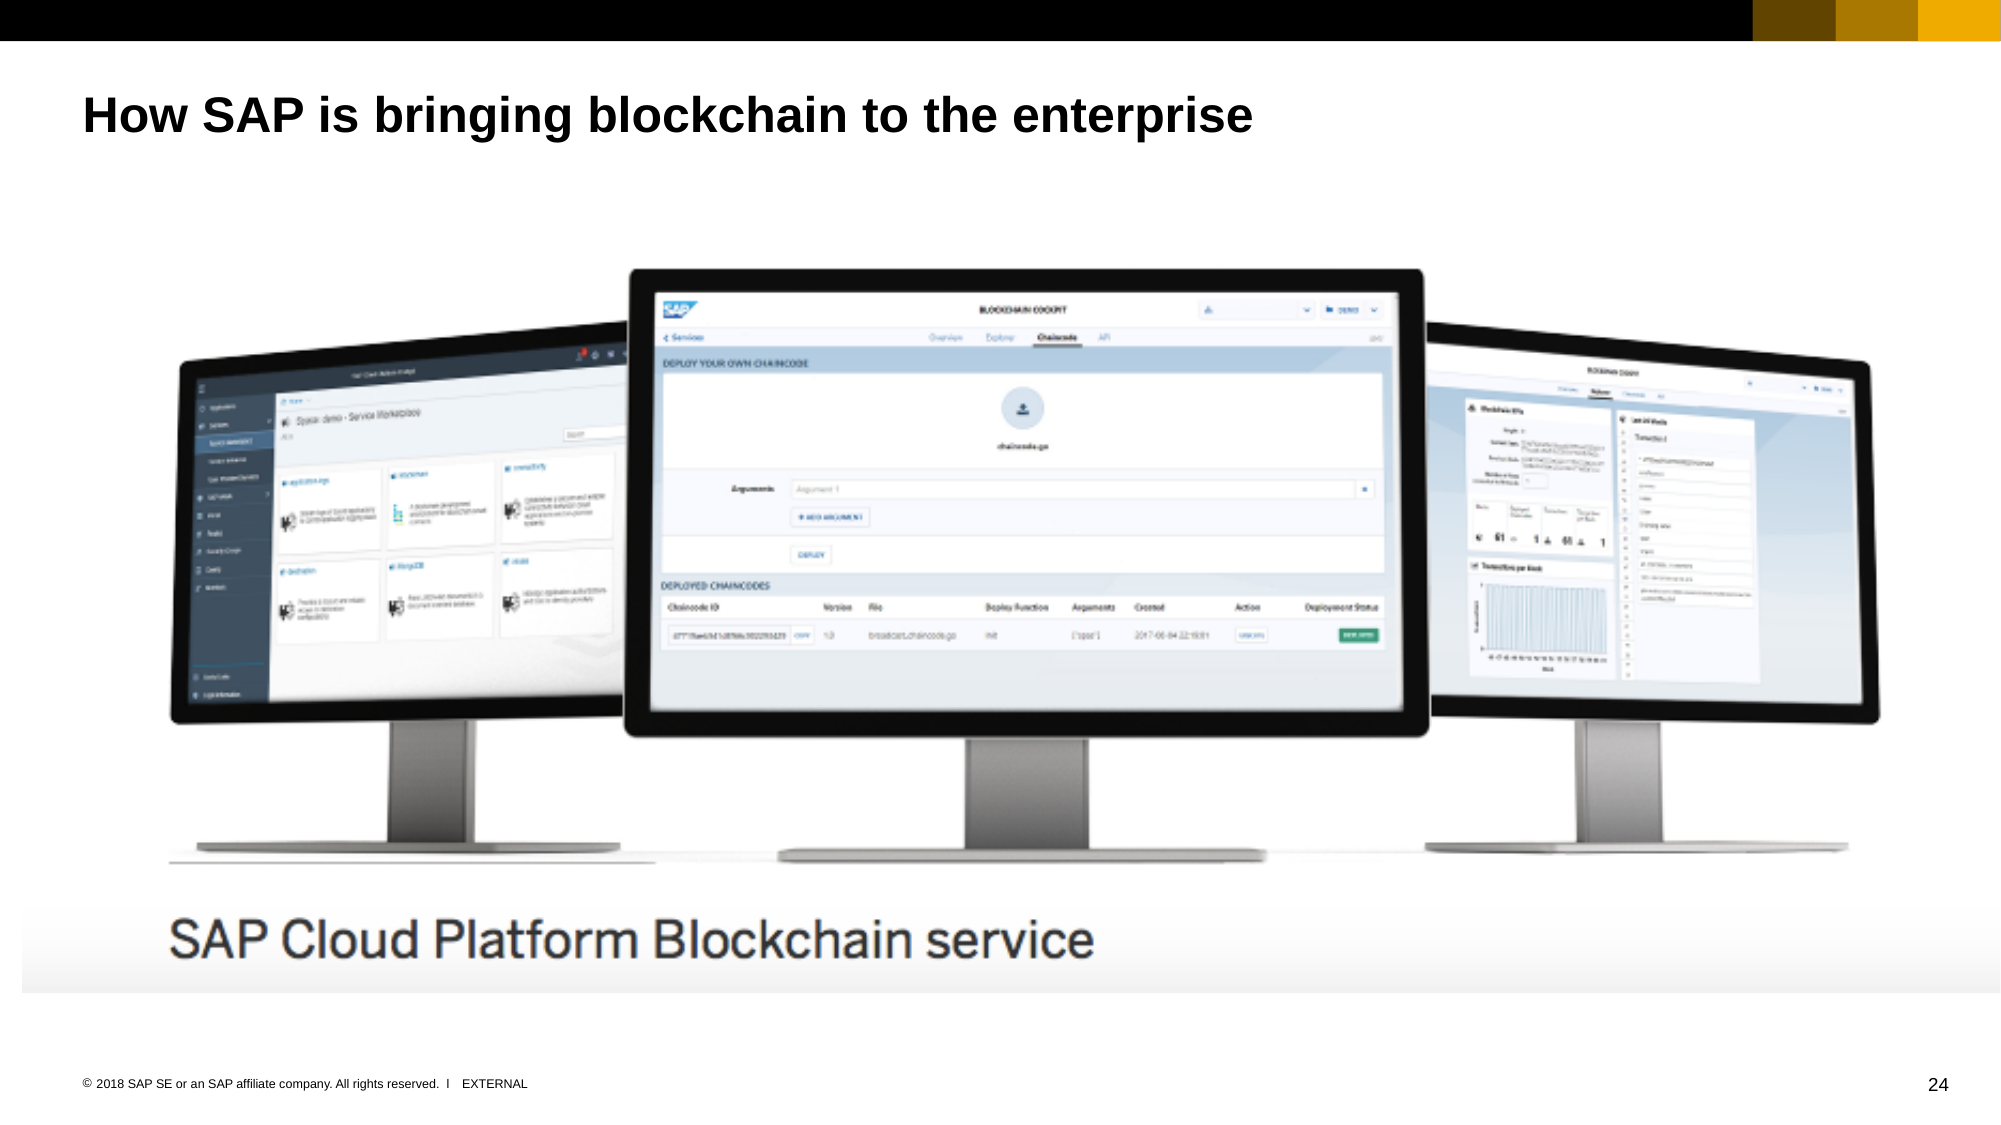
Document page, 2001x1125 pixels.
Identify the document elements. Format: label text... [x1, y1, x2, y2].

title How SAP is bringing blockchain to the enterprise [82, 82, 1918, 144]
picture [22, 246, 2001, 993]
